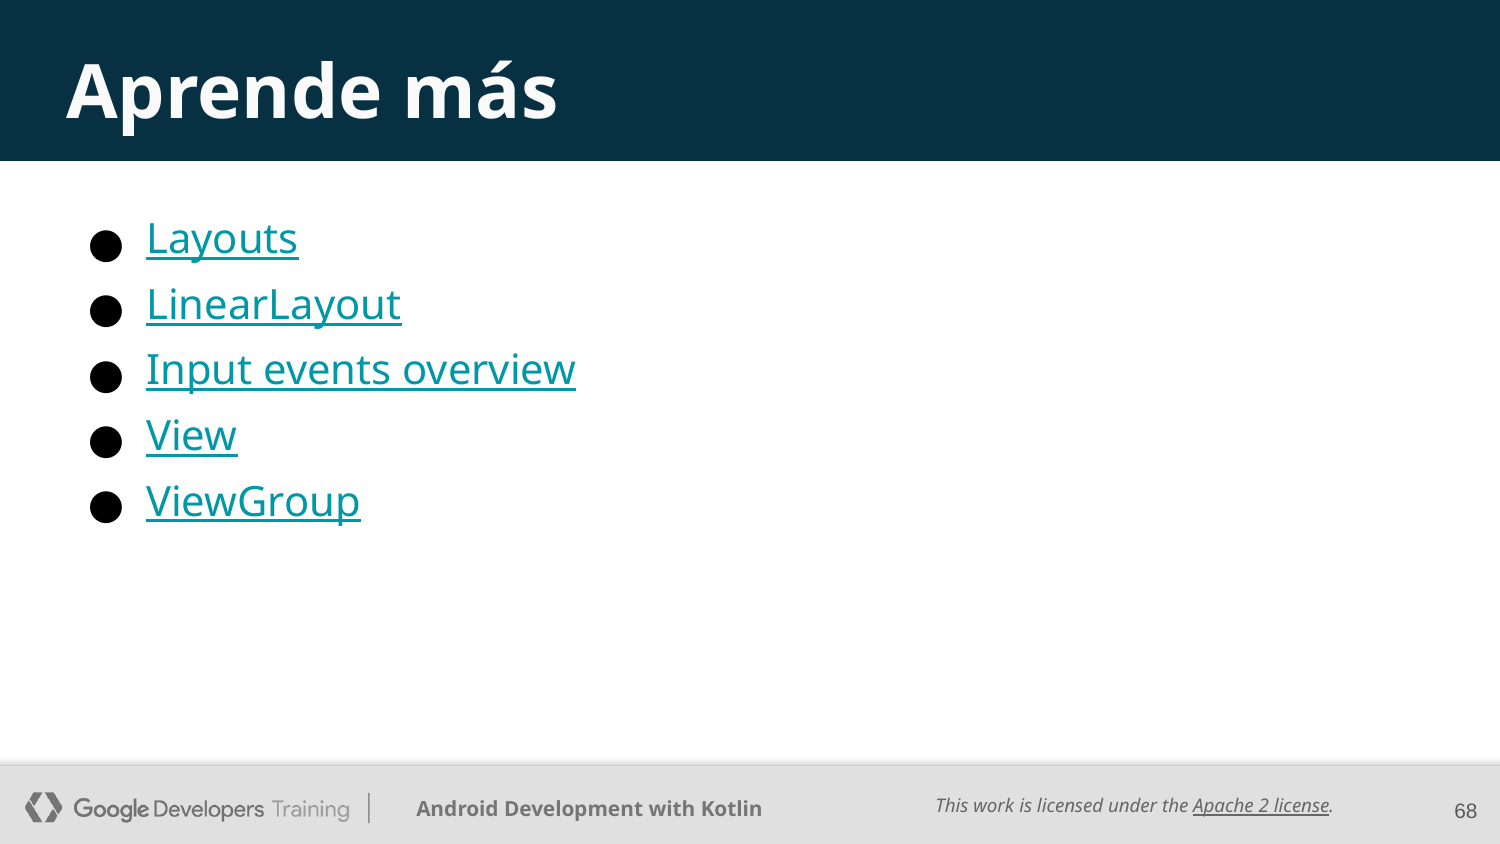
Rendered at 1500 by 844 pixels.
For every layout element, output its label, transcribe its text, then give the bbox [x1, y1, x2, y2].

slide_number 68 [1402, 777, 1493, 842]
picture [0, 161, 1500, 844]
title Aprende más [51, 28, 1449, 122]
list Layouts LinearLayout Input events overview View ViewGroup [56, 188, 1449, 748]
